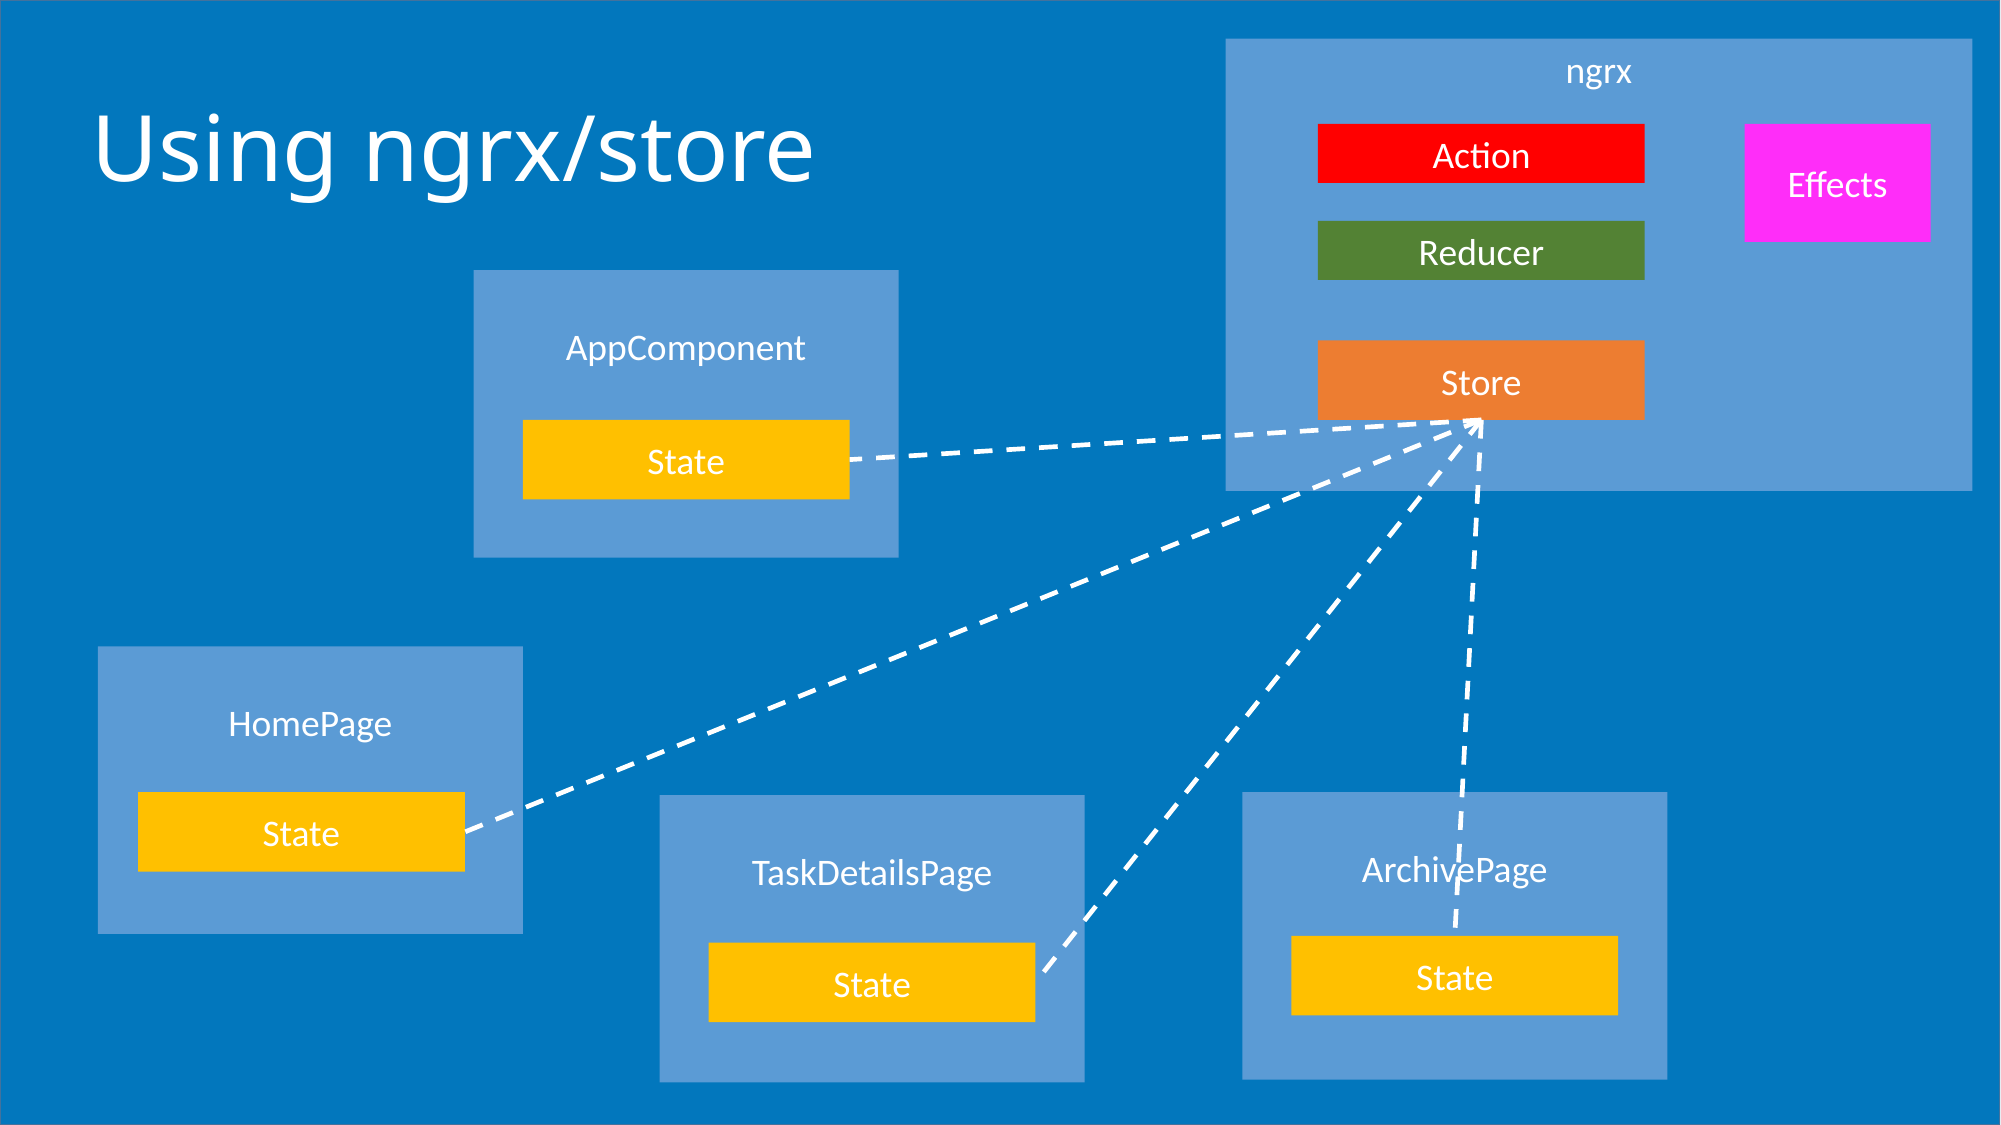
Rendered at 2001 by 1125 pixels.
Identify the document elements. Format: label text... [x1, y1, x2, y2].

text_box AppComponent [473, 269, 900, 419]
text_box Action [1317, 123, 1646, 184]
text_box State [137, 791, 466, 873]
text_box TaskDetailsPage [659, 832, 1086, 1084]
text_box Store [1317, 339, 1646, 421]
text_box State [1290, 935, 1619, 1016]
text_box Using ngrx/store [76, 94, 1224, 221]
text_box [1035, 832, 1482, 983]
text_box Reducer [1317, 220, 1646, 281]
text_box HomePage [97, 645, 524, 935]
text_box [464, 419, 1482, 832]
text_box ngrx [1224, 38, 1973, 492]
text_box Effects [1744, 123, 1932, 243]
text_box State [708, 942, 1037, 1023]
text_box ArchivePage [1241, 791, 1668, 1081]
